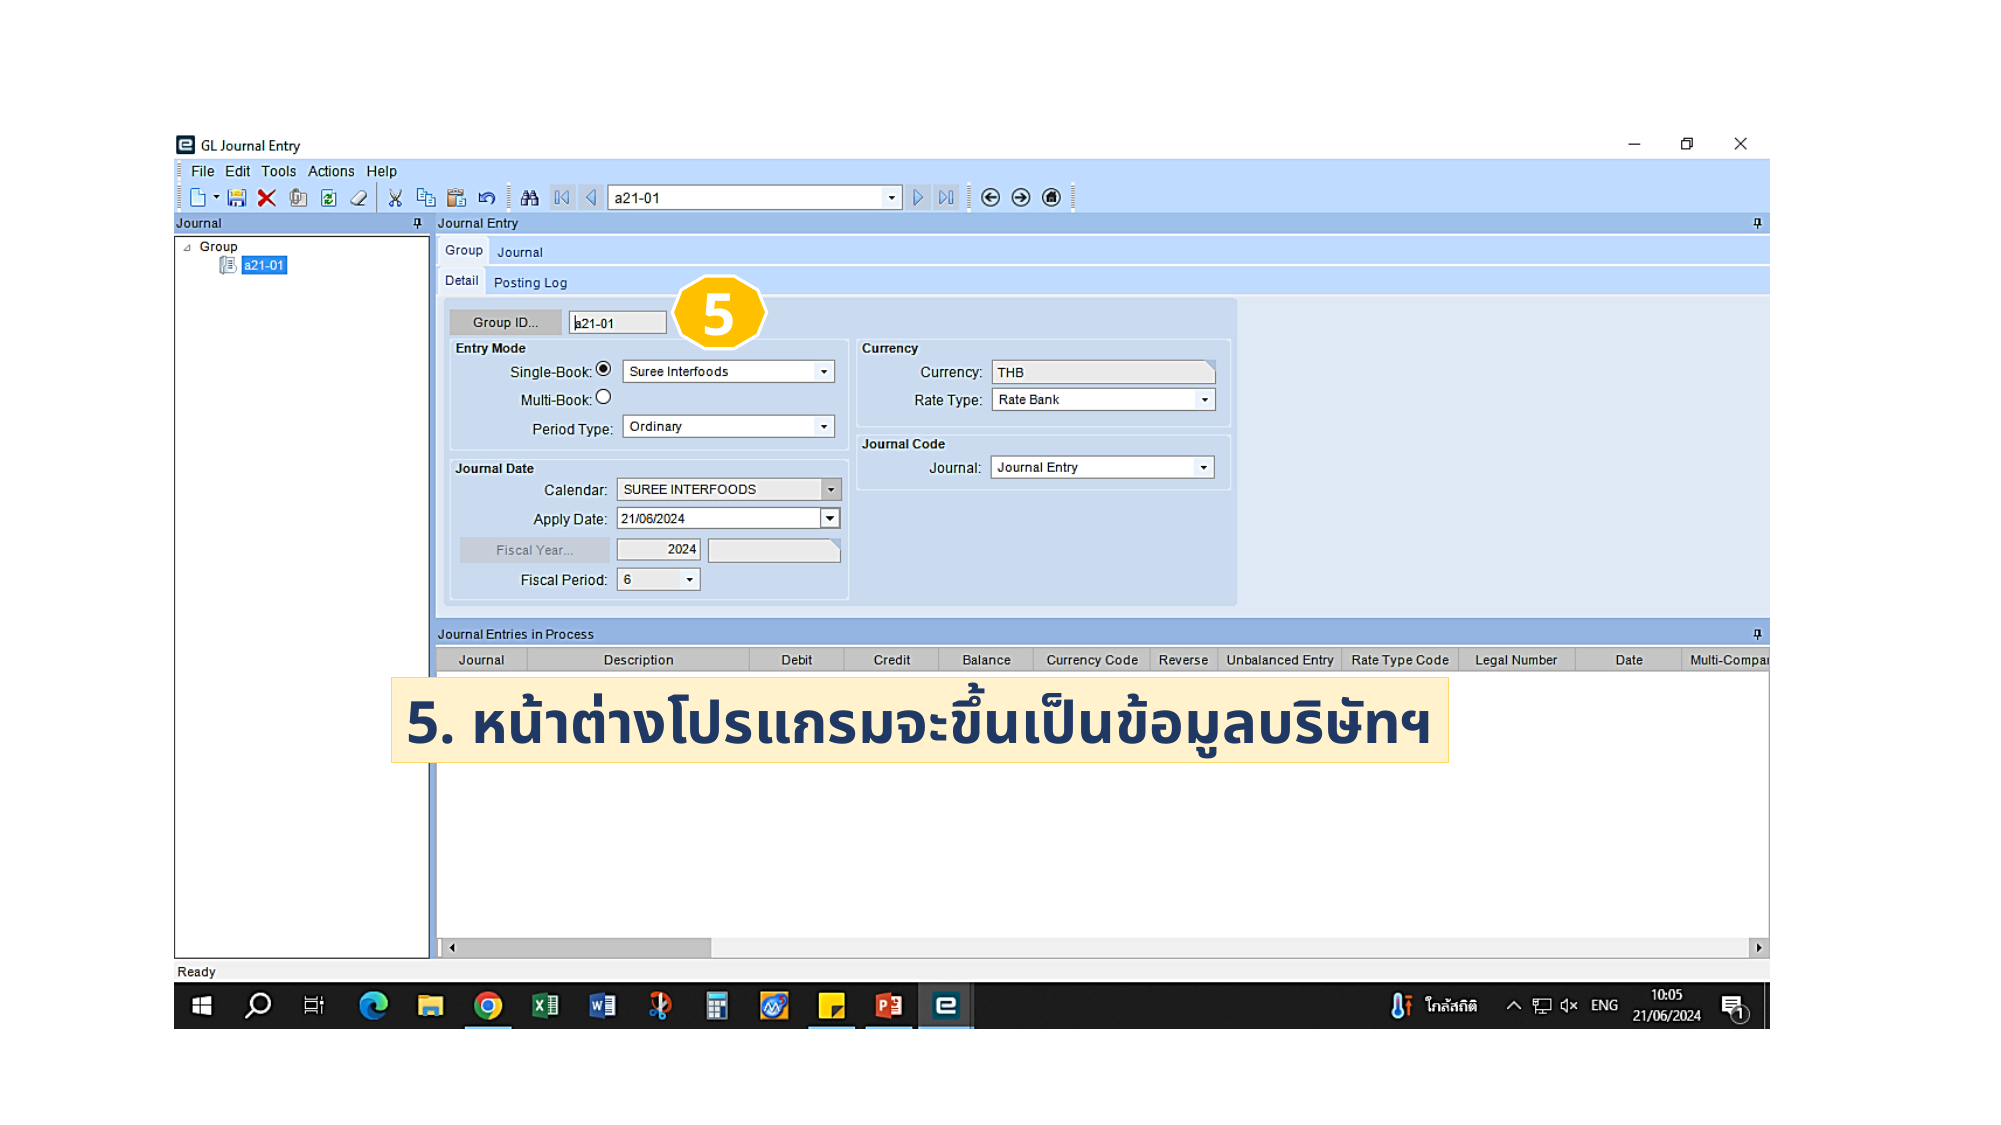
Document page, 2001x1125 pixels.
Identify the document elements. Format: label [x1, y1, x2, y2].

picture [174, 132, 1770, 1030]
